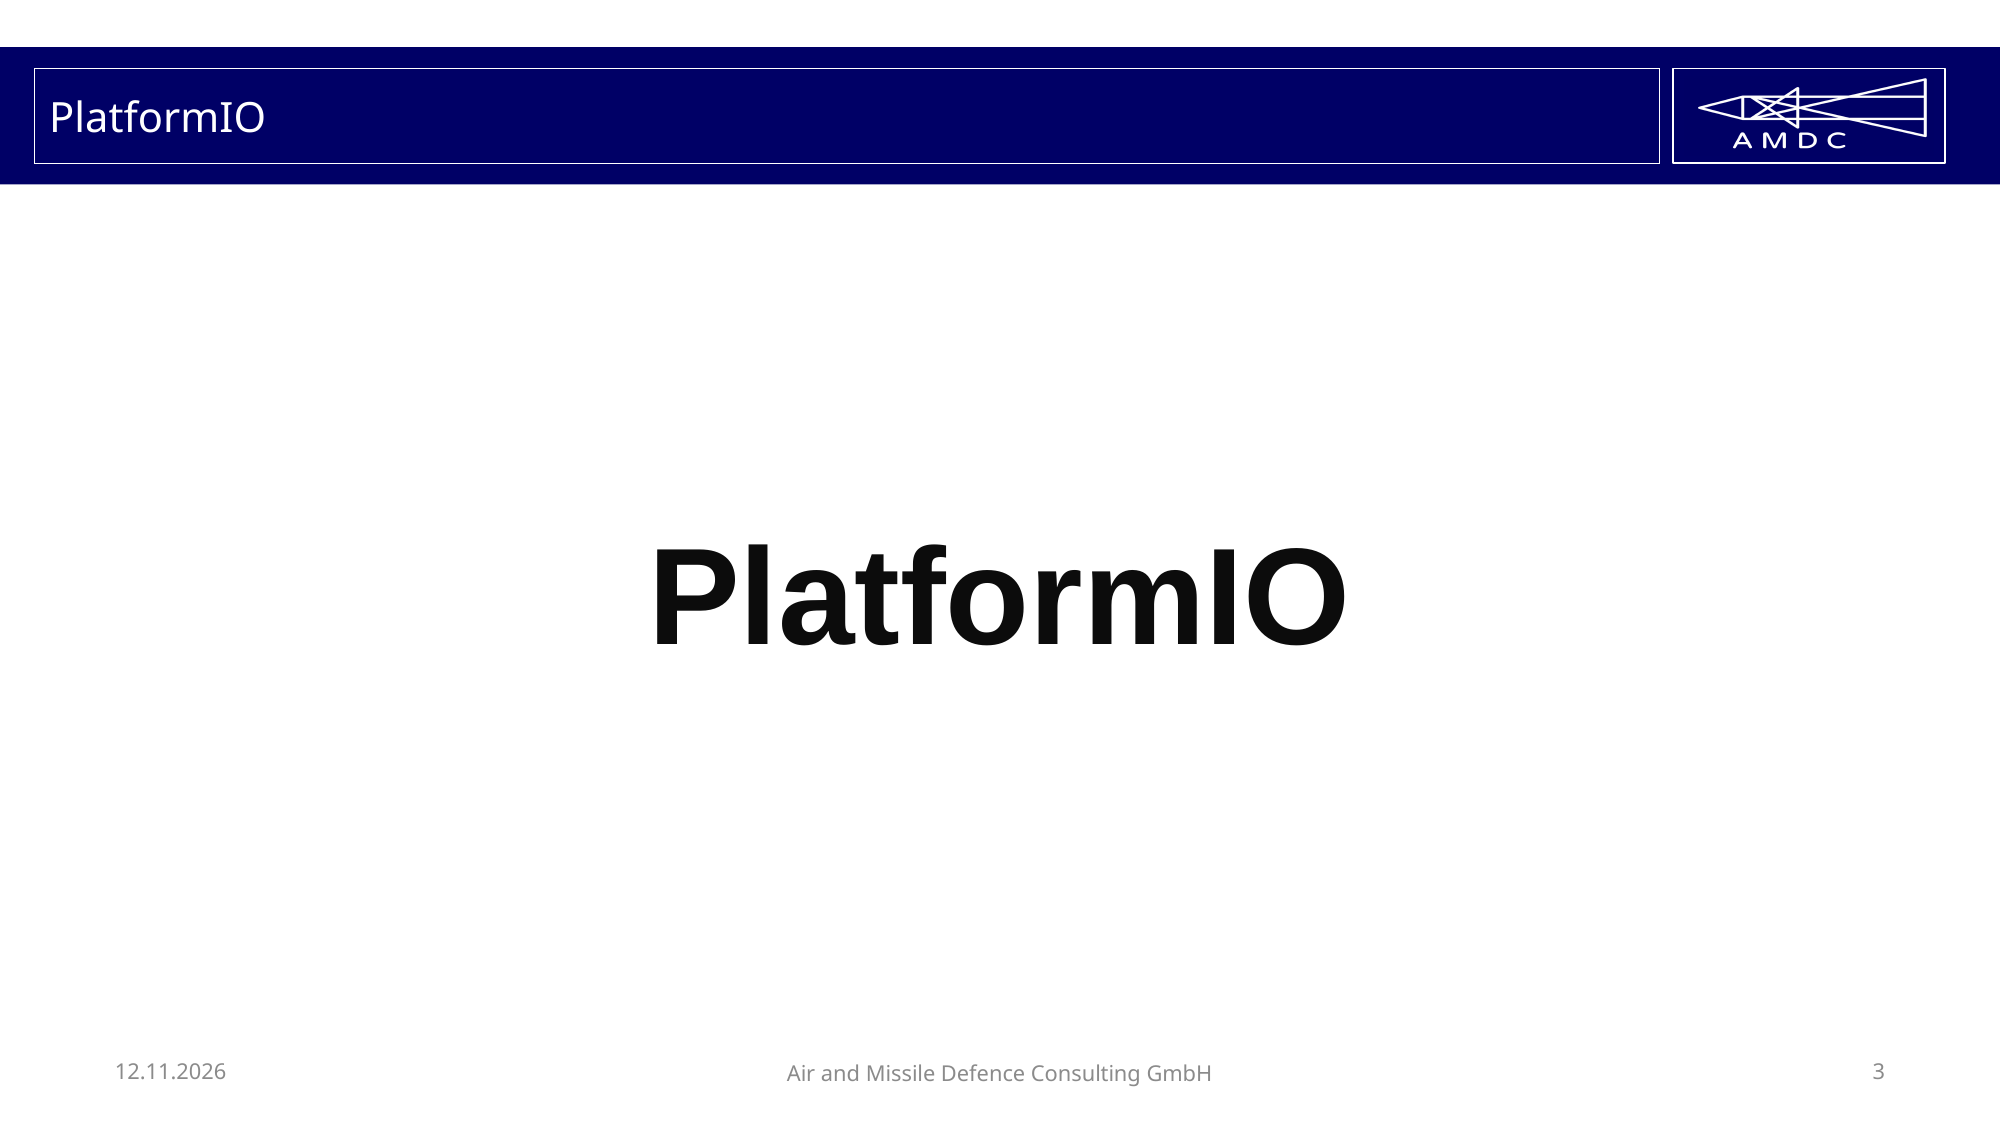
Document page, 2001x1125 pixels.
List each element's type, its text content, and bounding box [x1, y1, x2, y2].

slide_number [99, 1042, 567, 1103]
text_box PlatformIO [633, 500, 1367, 680]
footer Air and Missile Defence Consulting GmbH [590, 1042, 1410, 1103]
slide_number 3 [1433, 1042, 1900, 1103]
title PlatformIO [34, 68, 1660, 164]
picture [1684, 76, 1934, 156]
